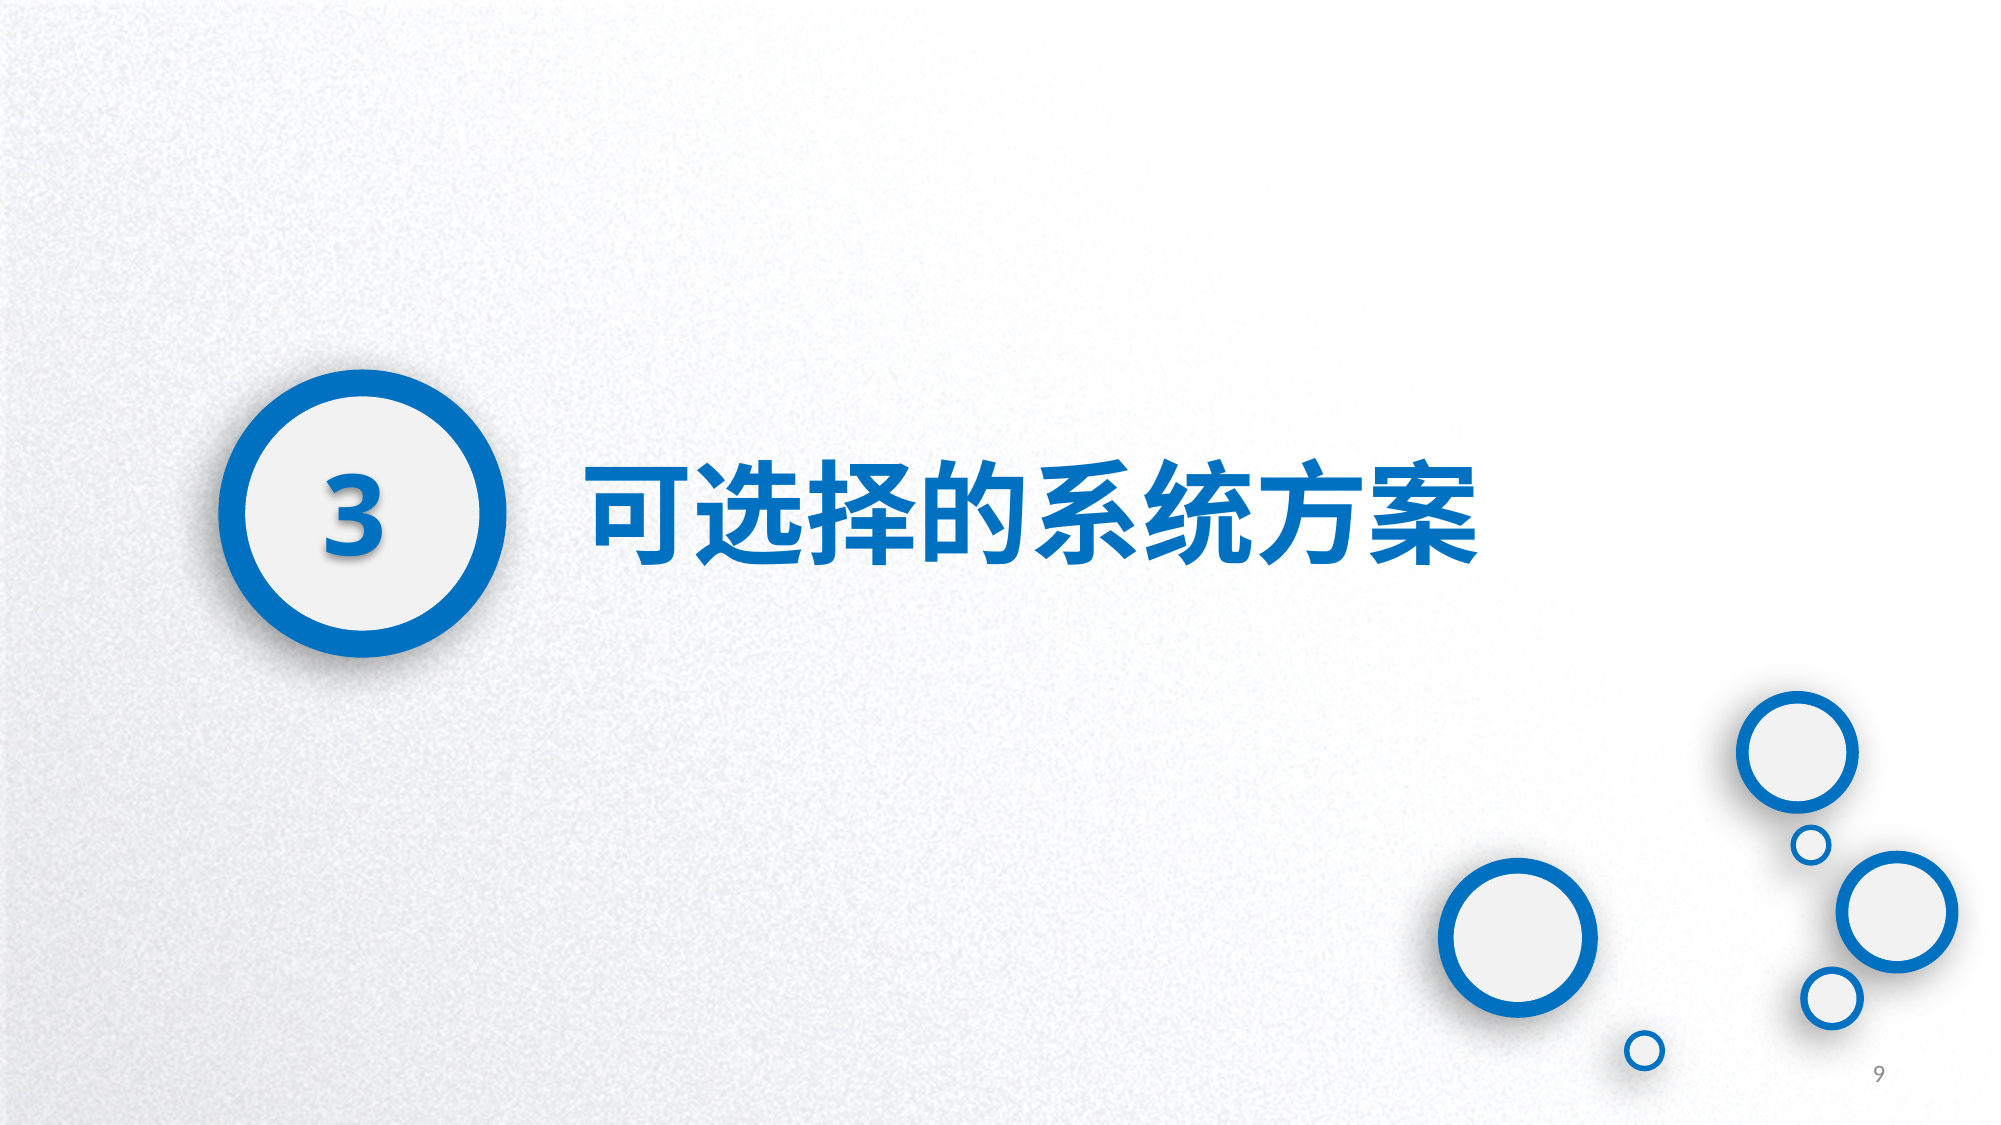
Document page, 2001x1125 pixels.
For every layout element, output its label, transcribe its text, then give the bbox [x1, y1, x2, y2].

slide_number 9 [1433, 1042, 1901, 1103]
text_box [1802, 968, 1862, 1029]
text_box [1626, 1032, 1663, 1070]
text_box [1439, 859, 1596, 1016]
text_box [1738, 693, 1857, 812]
picture [0, 0, 2001, 1125]
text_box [220, 371, 505, 656]
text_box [1837, 852, 1957, 972]
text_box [1792, 826, 1830, 864]
text_box 可选择的系统方案 [580, 442, 1518, 578]
